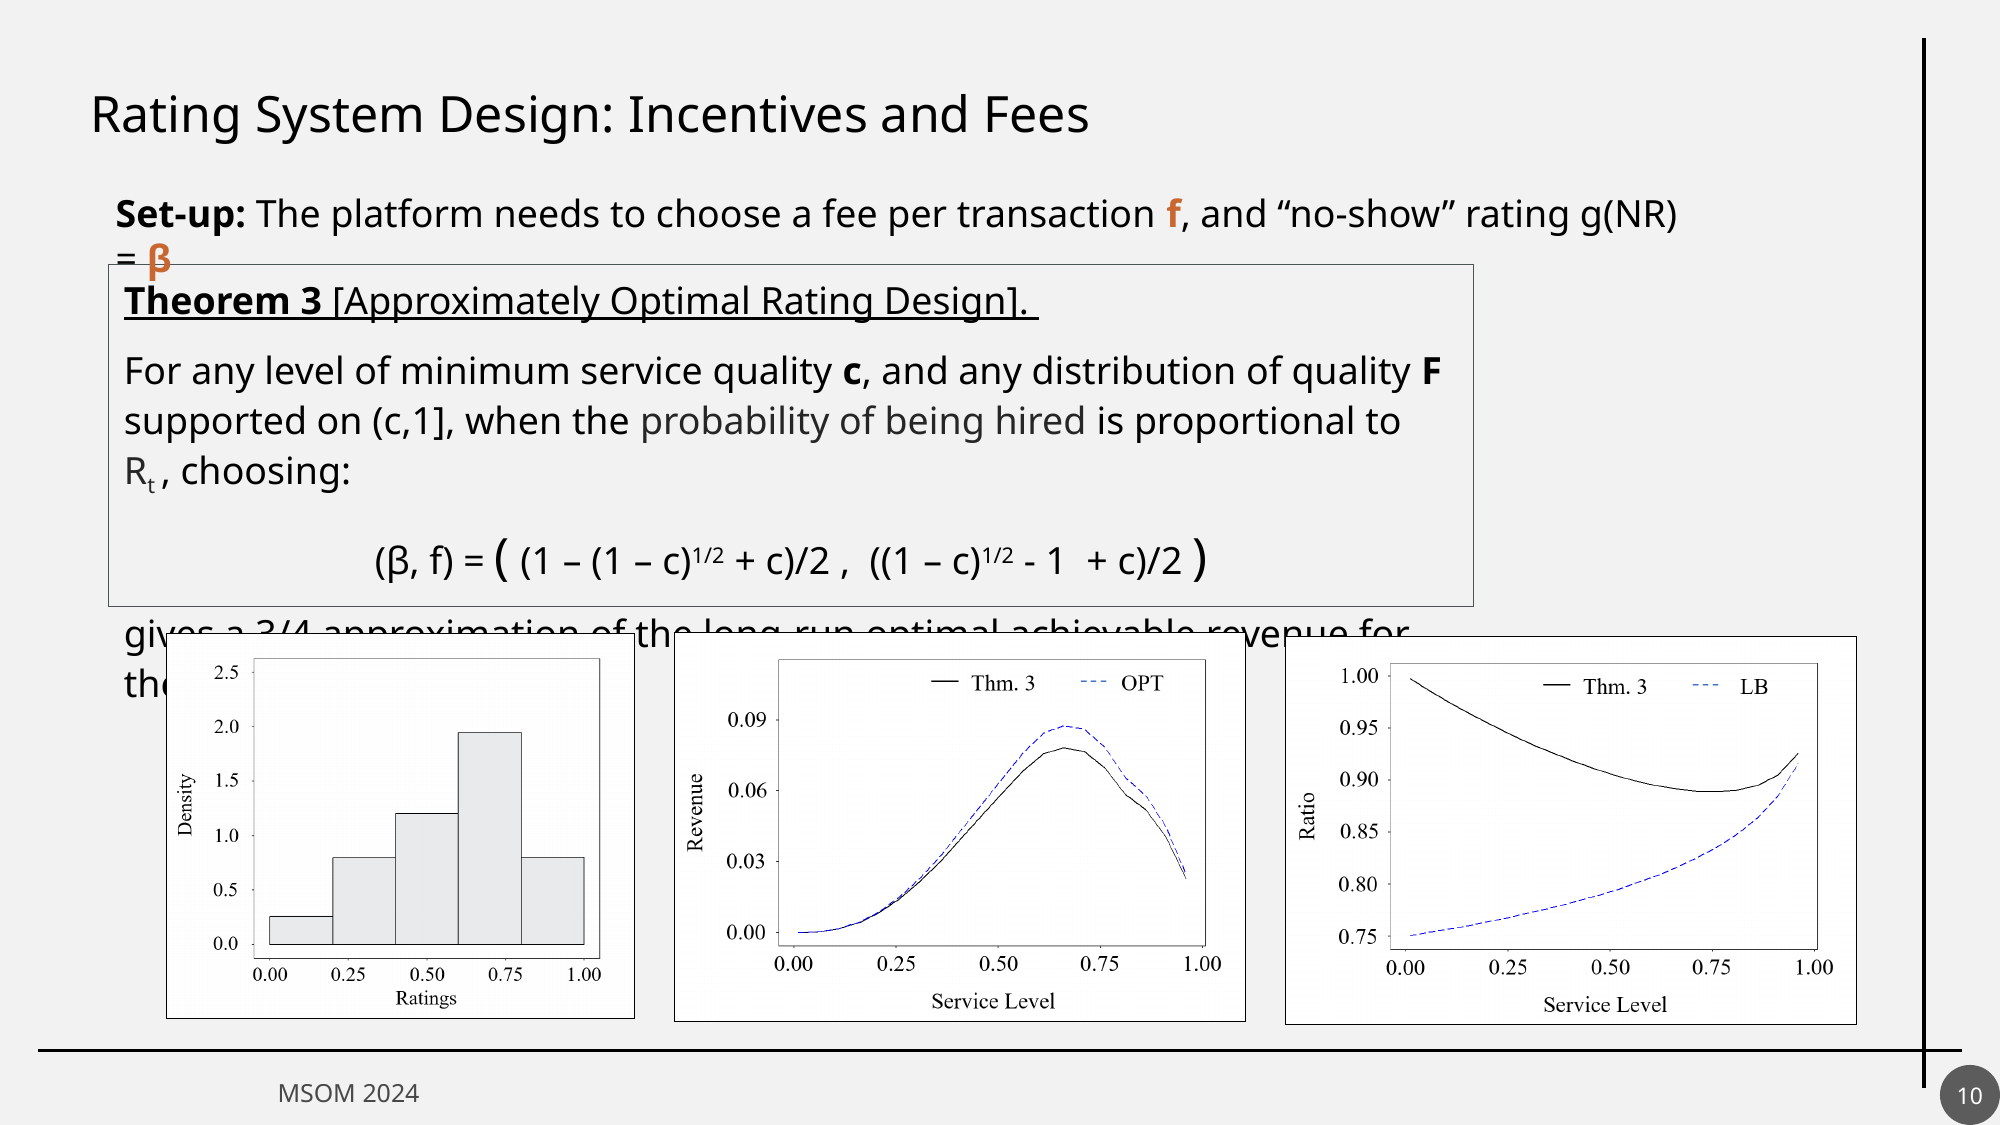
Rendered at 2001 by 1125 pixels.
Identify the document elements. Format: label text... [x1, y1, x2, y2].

text_box Rating System Design: Incentives and Fees [75, 75, 1913, 150]
list Theorem 3 [Approximately Optimal Rating Design]. For any level of minimum service quality c, and any distribution of quality F supported on (c,1], when the probability of being hired is proportional to Rt , choosing: (β, f) = ( (1 – (1 – c)1/2 + c)/2 , ((1 – c)1/2 - 1 + c)/2 ) gives a 3/4 approximation of the long-run optimal achievable revenue for the platform. [108, 287, 1474, 607]
picture [1285, 636, 1857, 1025]
picture [674, 632, 1246, 1022]
footer MSOM 2024 [262, 1068, 1231, 1122]
picture [166, 633, 635, 1019]
text_box [94, 230, 1439, 620]
slide_number 10 [1939, 1064, 2000, 1125]
text_box Set-up: The platform needs to choose a fee per transaction f, and “no-show” rating g(NR) = β [100, 182, 1703, 287]
